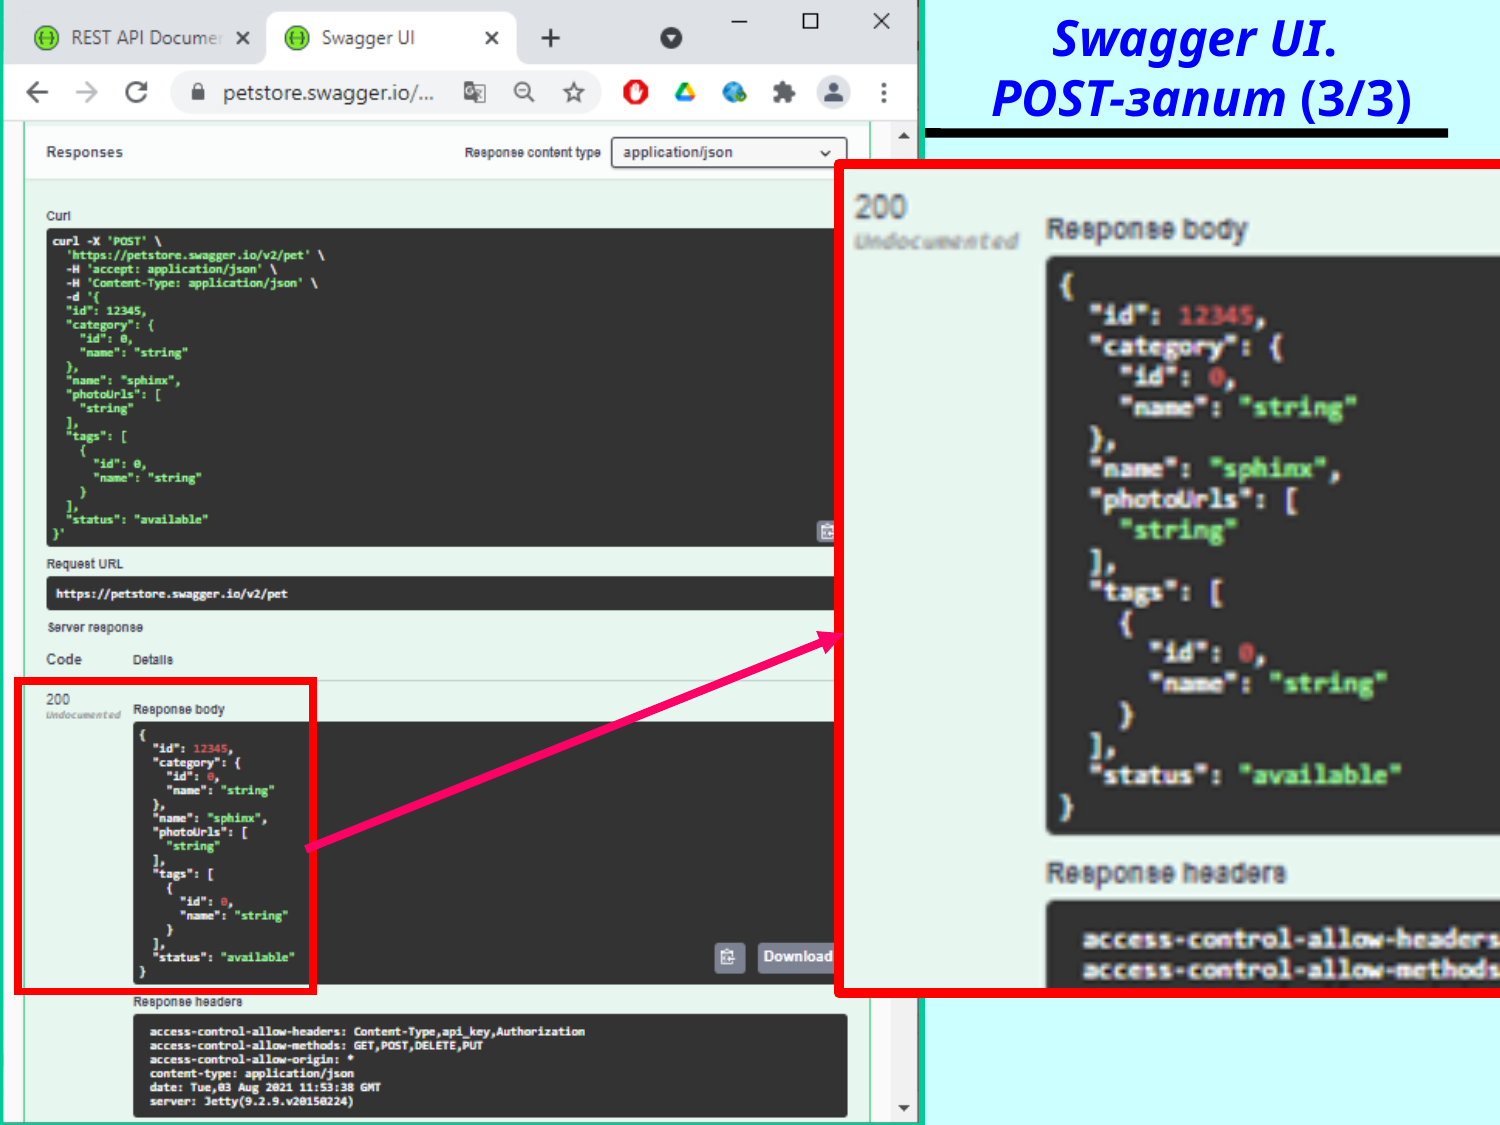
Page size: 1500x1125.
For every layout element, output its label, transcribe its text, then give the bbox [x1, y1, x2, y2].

picture [2, 0, 1500, 1124]
text_box Swagger UI. POST-запит (3/3) [925, 0, 1500, 133]
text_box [305, 633, 844, 850]
